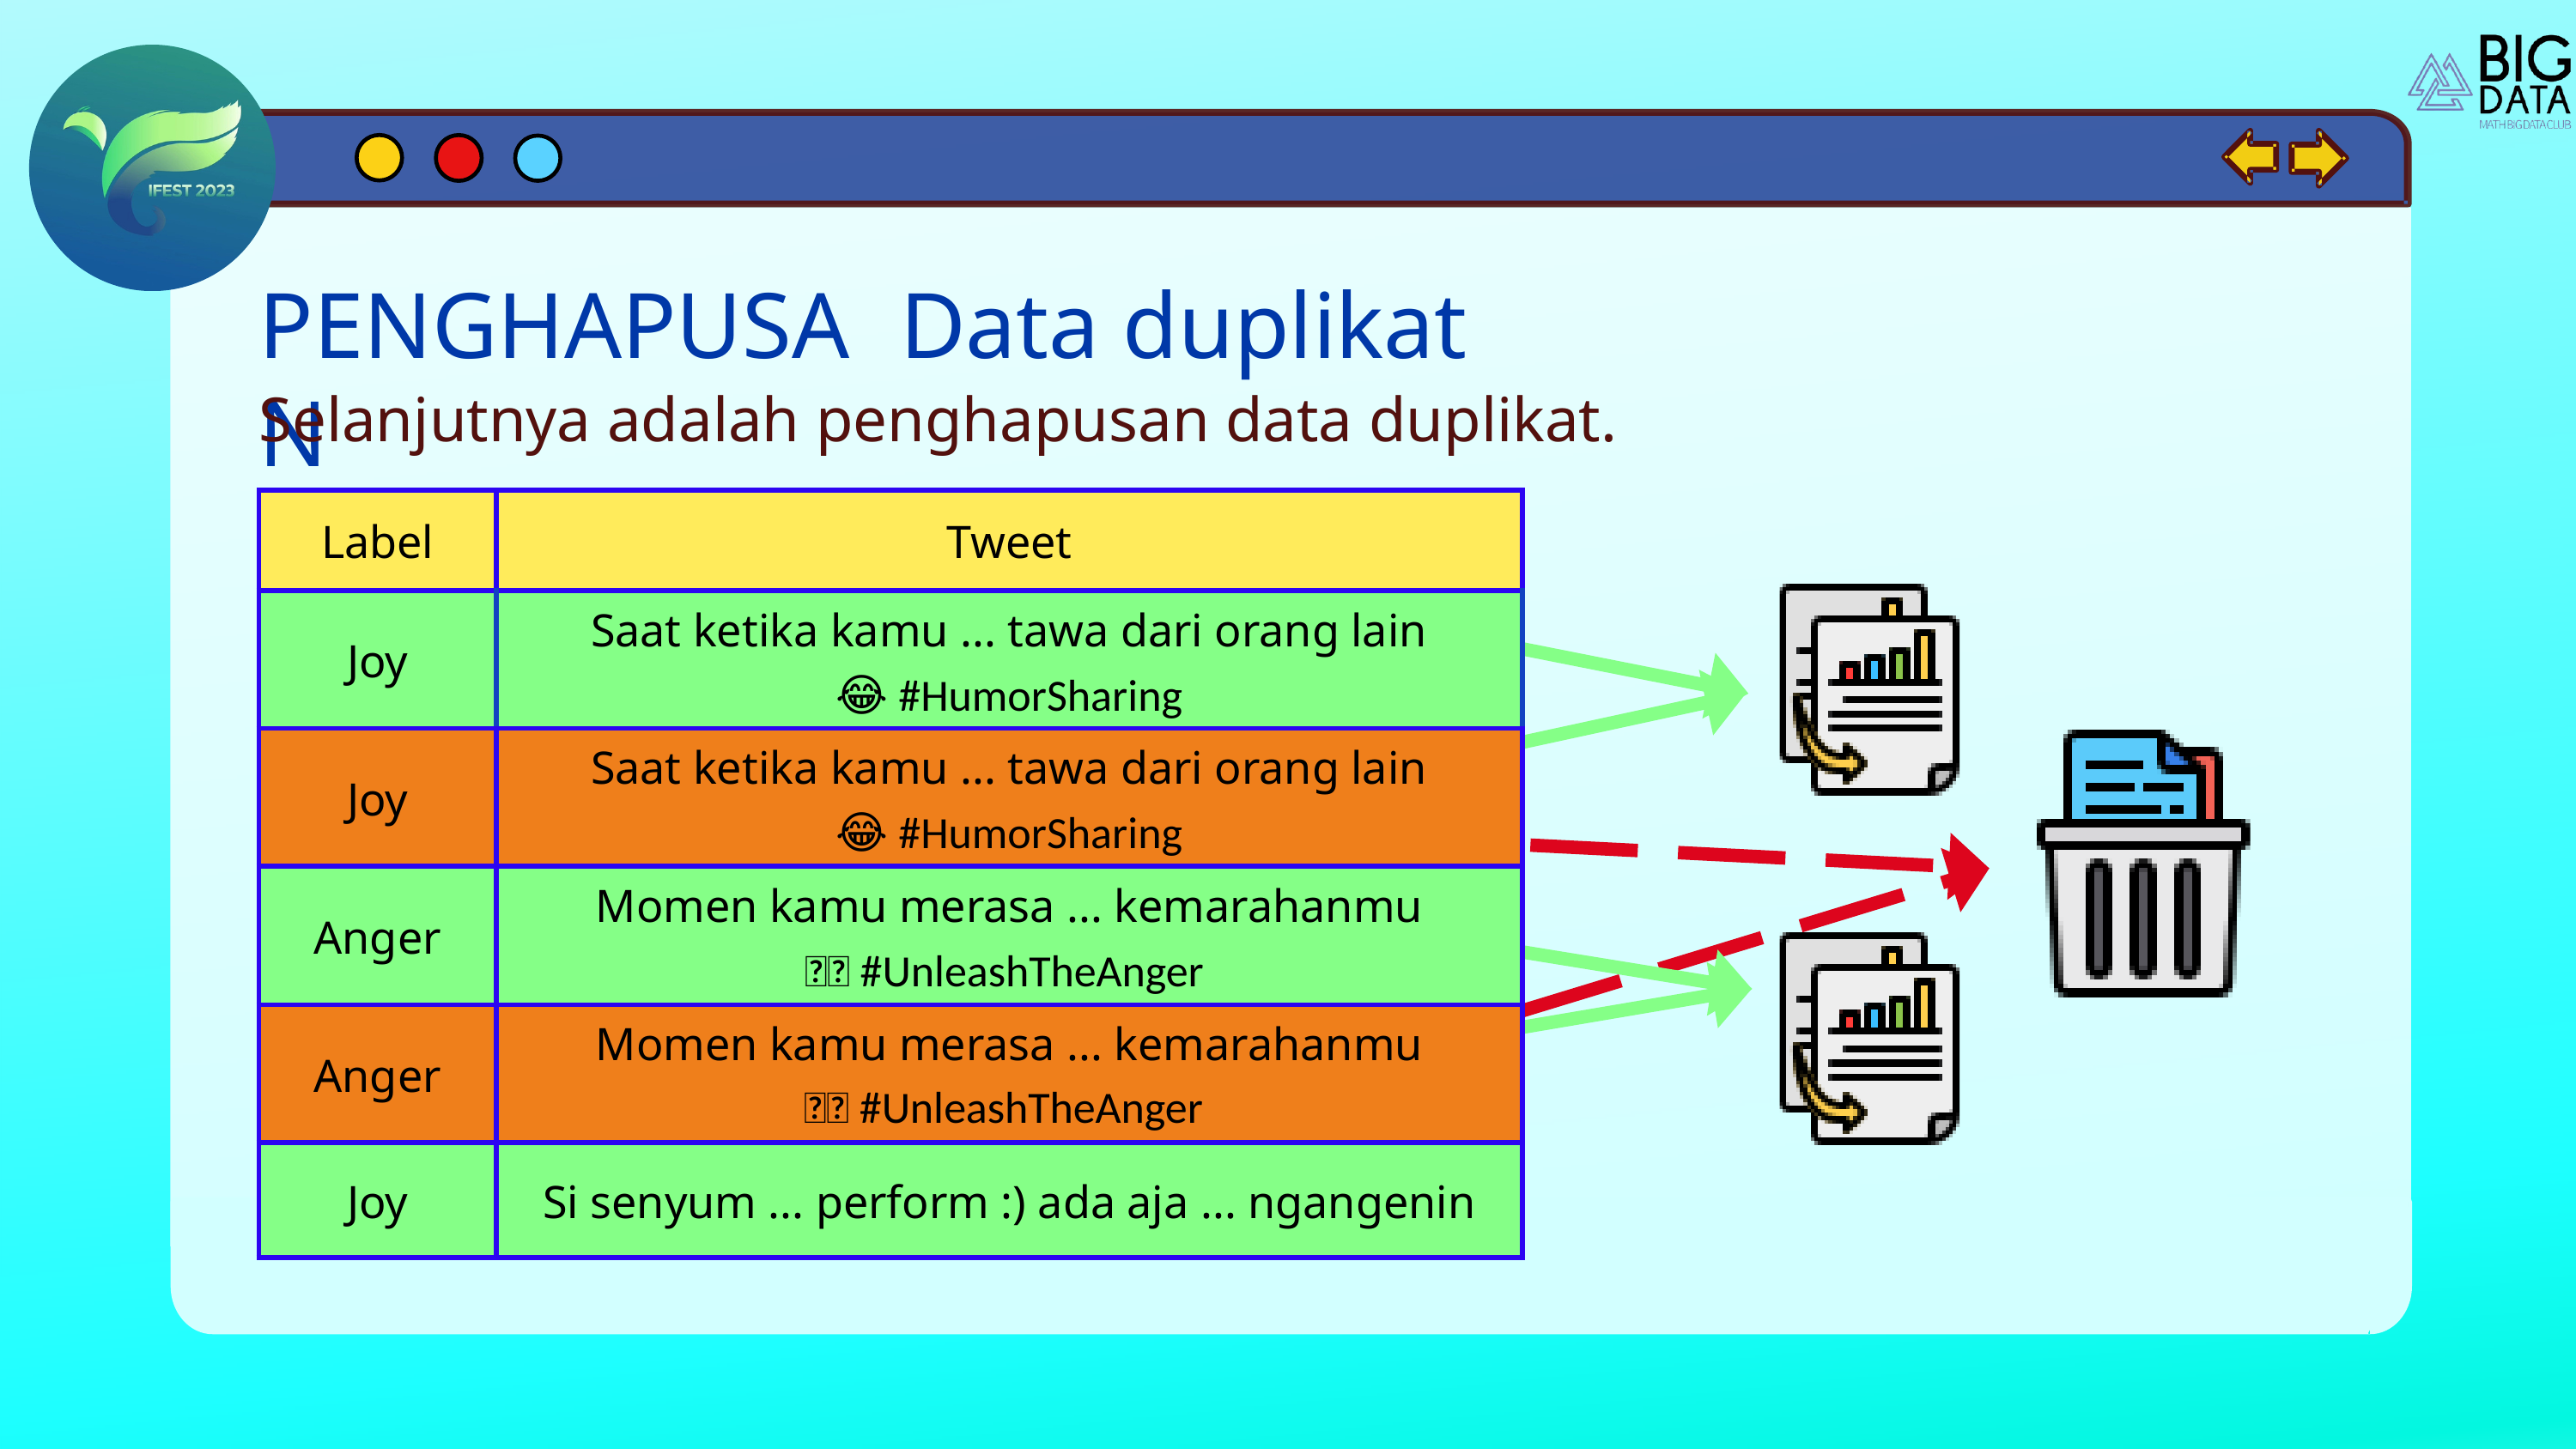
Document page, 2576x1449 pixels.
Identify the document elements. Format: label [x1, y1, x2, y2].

text_box [435, 135, 483, 181]
text_box [170, 1197, 2413, 1335]
text_box [2288, 127, 2350, 189]
text_box [0, 0, 2576, 1449]
text_box [280, 108, 2412, 205]
text_box [514, 135, 561, 181]
text_box [2221, 127, 2280, 186]
text_box [170, 207, 2412, 1197]
text_box [26, 46, 2418, 1343]
text_box [356, 134, 403, 181]
text_box [2391, 13, 2576, 145]
text_box [28, 44, 276, 292]
